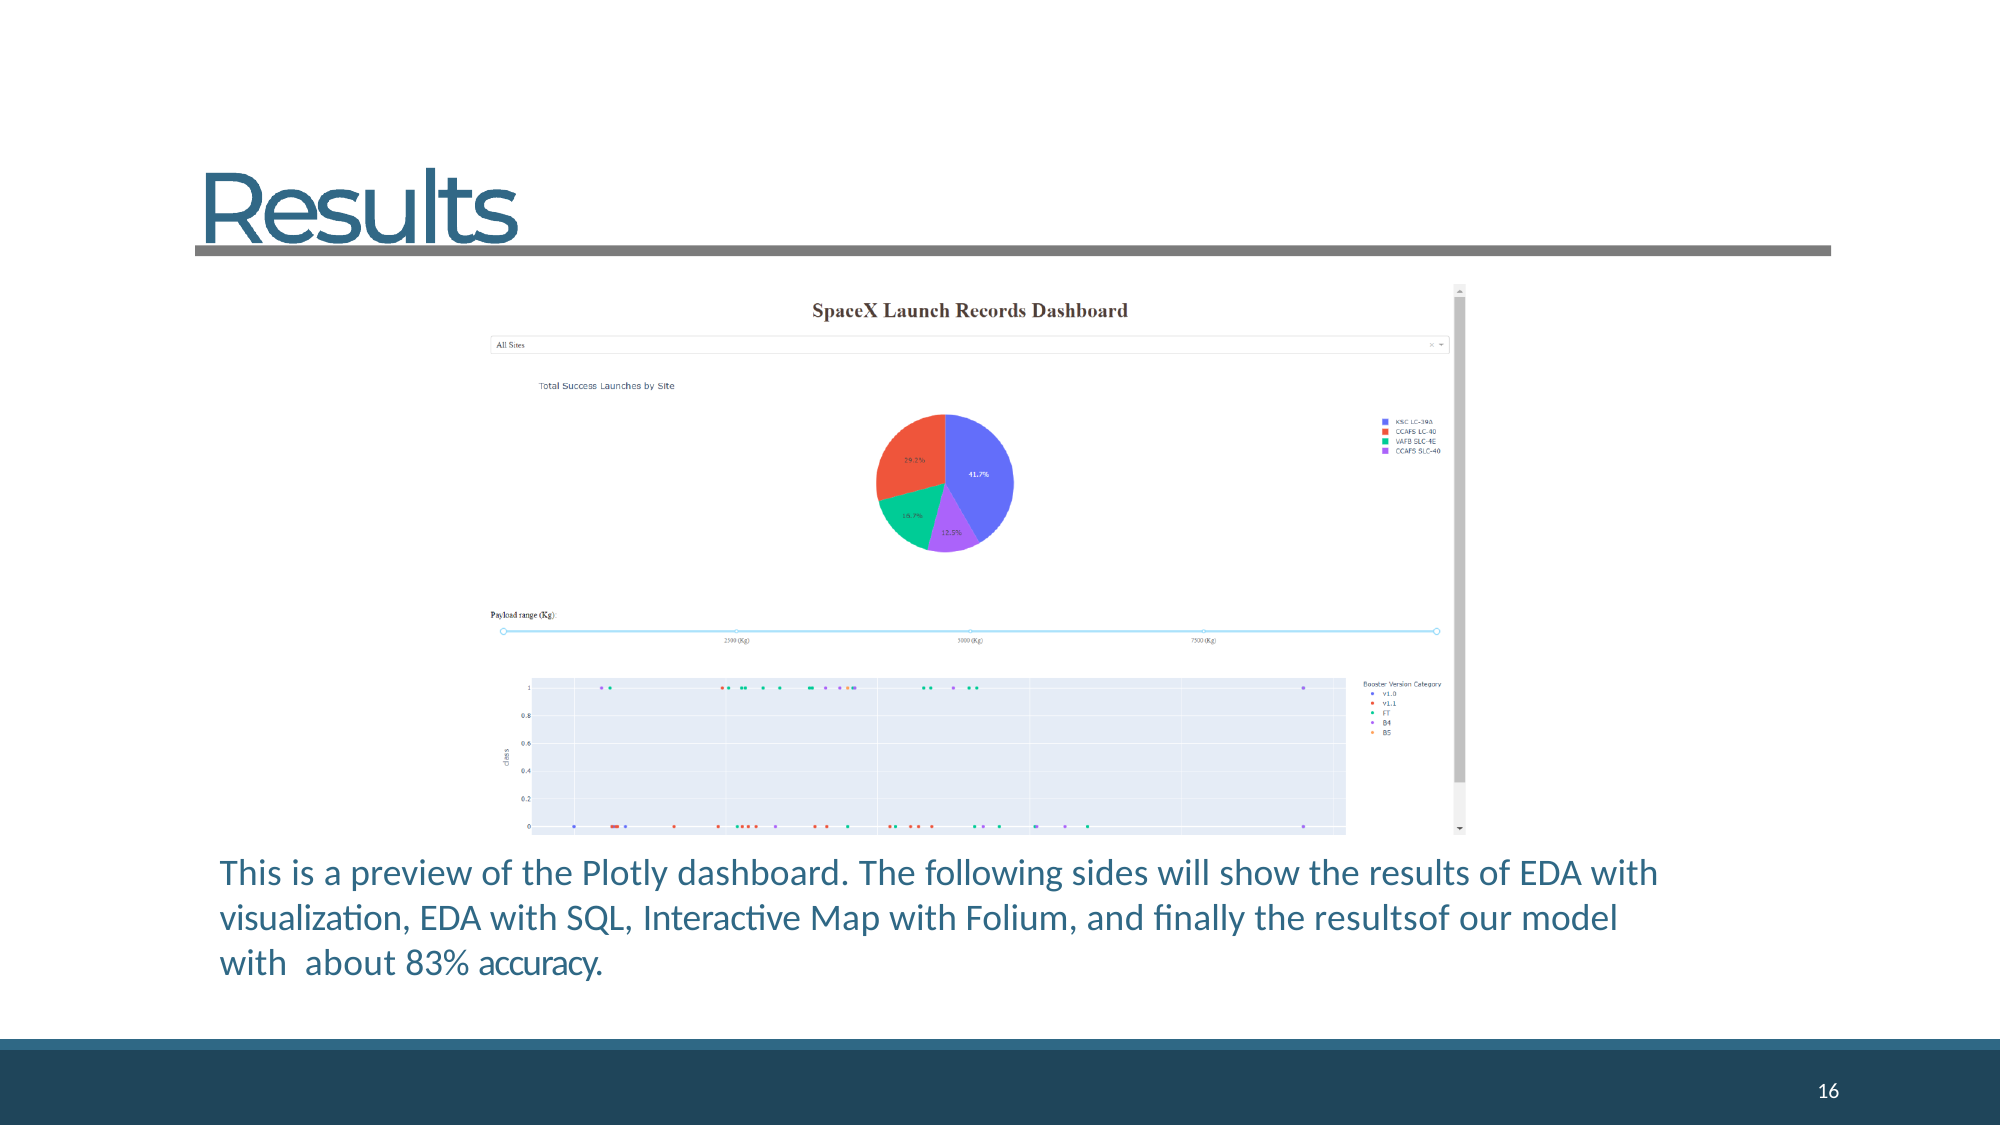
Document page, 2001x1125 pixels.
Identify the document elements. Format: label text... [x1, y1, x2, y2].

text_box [0, 1038, 2000, 1125]
text_box This is a preview of the Plotly dashboard. The following sides will show the results of EDA with visualization, EDA with SQL, Interactive Map with Folium, and finally the resultsof our model with about 83% accuracy. [217, 845, 1624, 983]
slide_number 16 [1624, 762, 1840, 1034]
text_box [490, 284, 1466, 835]
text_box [194, 166, 1832, 257]
